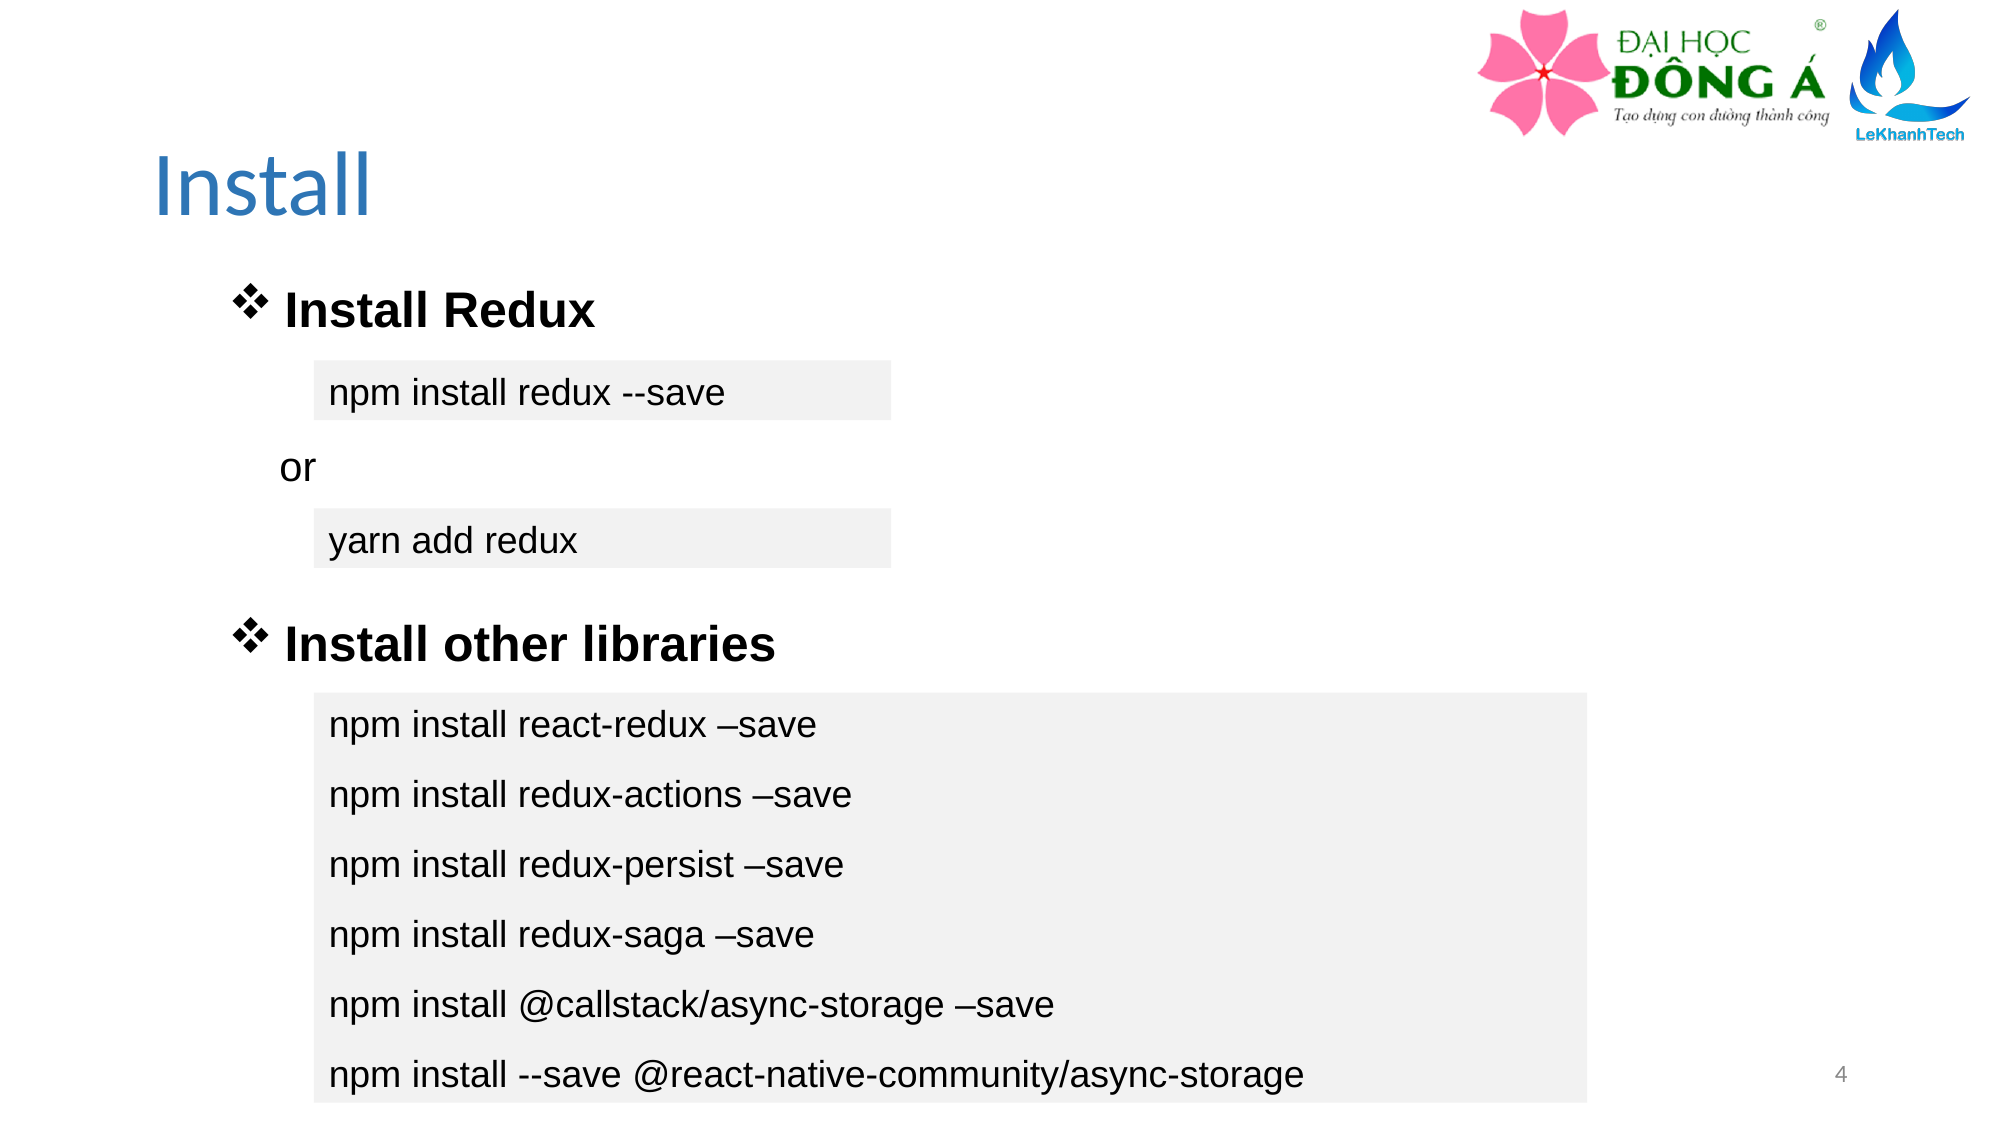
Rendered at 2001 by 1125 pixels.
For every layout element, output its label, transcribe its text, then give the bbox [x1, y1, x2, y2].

text_box yarn add redux [313, 508, 892, 568]
title Install [137, 91, 1863, 280]
picture [1465, 5, 1980, 144]
slide_number 4 [1588, 1042, 1863, 1103]
text_box Install other libraries [213, 604, 855, 680]
text_box npm install react-redux –save npm install redux-actions –save npm install redux-persist –save npm install redux-saga –save npm install @callstack/async-storage –save npm install --save @react-native-community/async-storage [313, 692, 1588, 1103]
text_box Install Redux [213, 270, 855, 345]
text_box or [264, 431, 534, 497]
text_box npm install redux --save [313, 360, 892, 421]
